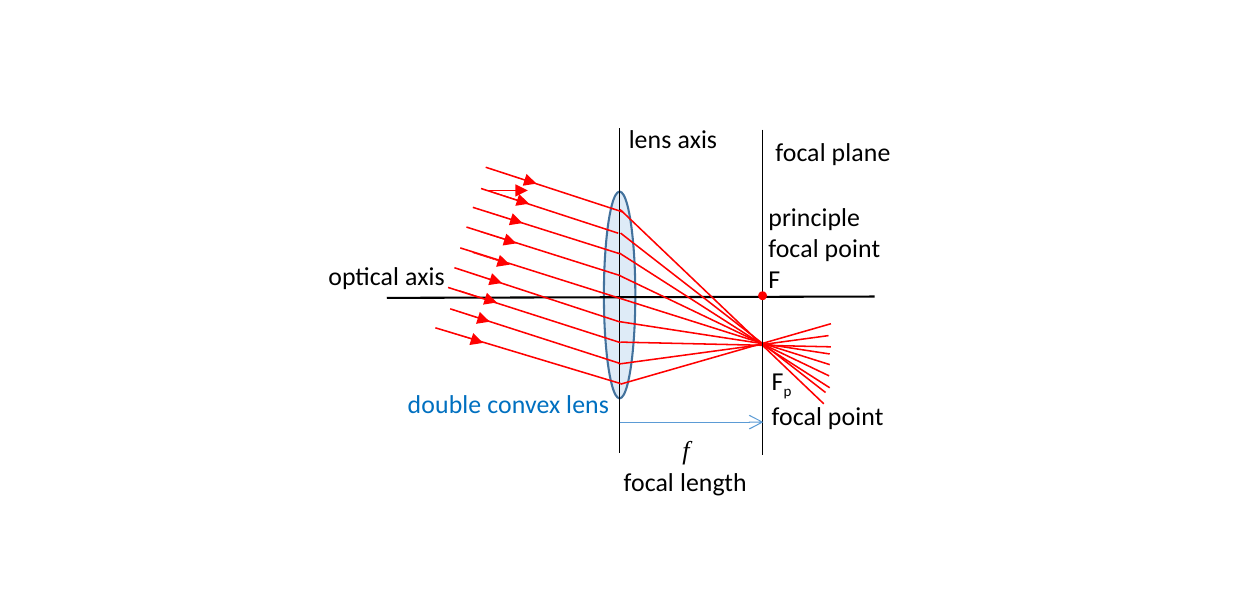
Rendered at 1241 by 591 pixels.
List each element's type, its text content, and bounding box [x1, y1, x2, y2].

text_box principle focal point F [763, 162, 896, 302]
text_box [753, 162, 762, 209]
text_box optical axis [313, 252, 460, 298]
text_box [472, 207, 620, 227]
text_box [620, 209, 762, 233]
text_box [454, 267, 460, 315]
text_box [763, 233, 826, 247]
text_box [763, 209, 824, 233]
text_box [435, 327, 621, 384]
text_box f focal length [608, 426, 763, 504]
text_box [763, 247, 830, 365]
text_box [448, 287, 460, 327]
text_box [763, 393, 824, 404]
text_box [620, 388, 762, 393]
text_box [620, 365, 762, 385]
text_box Fp focal point [763, 326, 899, 439]
text_box [620, 190, 630, 209]
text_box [460, 247, 762, 365]
text_box double convex lens [393, 379, 619, 426]
text_box [610, 190, 619, 207]
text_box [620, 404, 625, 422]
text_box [466, 227, 621, 247]
text_box focal plane [760, 128, 906, 174]
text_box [620, 393, 762, 404]
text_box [763, 323, 831, 385]
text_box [763, 388, 826, 393]
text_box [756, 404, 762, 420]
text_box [621, 233, 762, 247]
text_box lens axis [614, 115, 733, 162]
